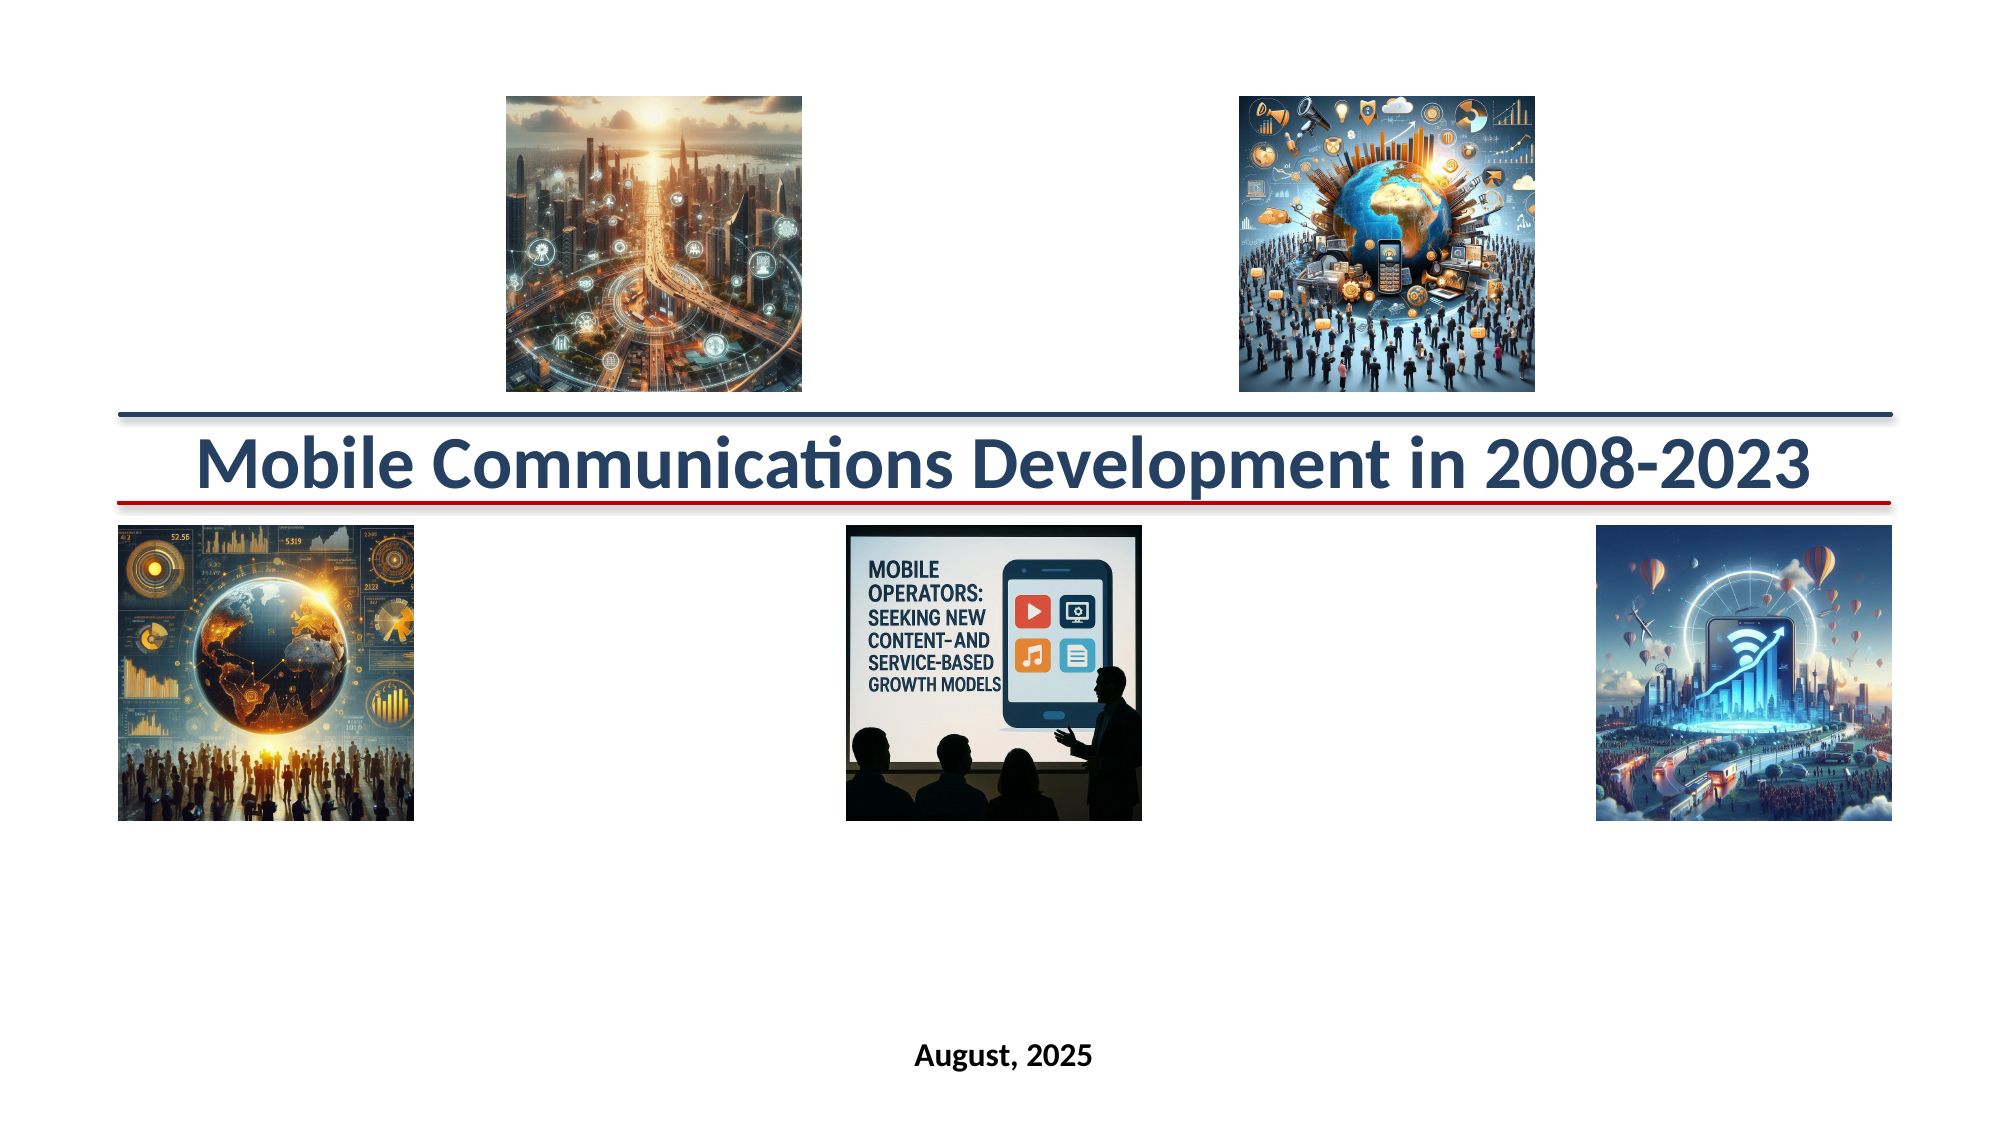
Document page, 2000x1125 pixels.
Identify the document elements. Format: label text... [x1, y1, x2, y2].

picture [1239, 96, 1535, 392]
picture [1595, 525, 1892, 822]
text_box [117, 501, 1890, 505]
picture [117, 525, 414, 822]
picture [846, 525, 1143, 822]
text_box August, 2025 [914, 1033, 1094, 1074]
text_box Mobile Communications Development in 2008-2023 [194, 427, 1813, 499]
picture [506, 96, 802, 392]
